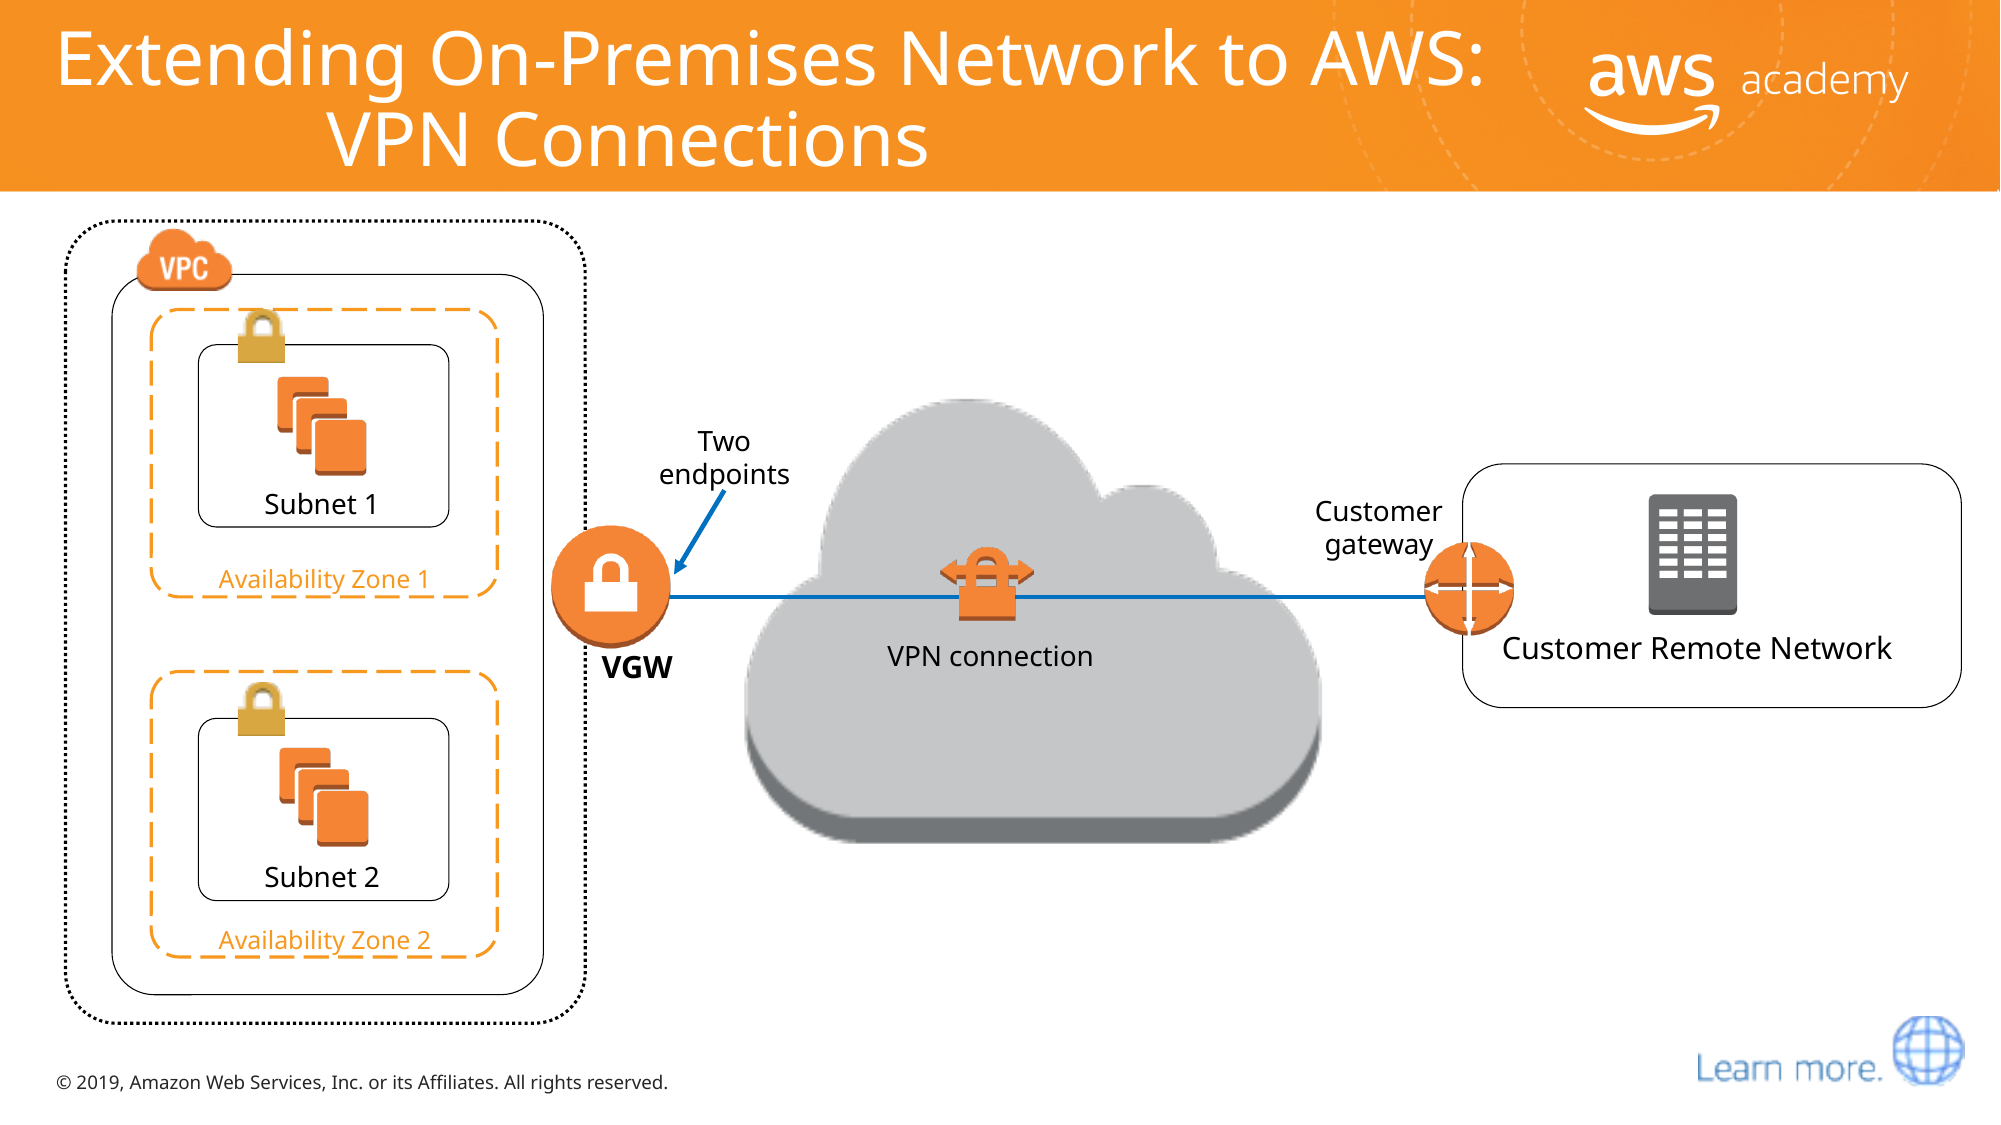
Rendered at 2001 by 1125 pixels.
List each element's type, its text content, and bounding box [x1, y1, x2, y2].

text_box Customer gateway [1330, 493, 1445, 561]
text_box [151, 309, 498, 602]
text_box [674, 490, 725, 575]
text_box Two endpoints [653, 423, 737, 491]
text_box [111, 273, 544, 996]
text_box VGW [465, 640, 737, 692]
title Extending On-Premises Network to AWS: VPN Connections [39, 19, 1863, 184]
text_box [151, 671, 498, 963]
picture [0, 0, 1997, 1125]
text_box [1462, 463, 1993, 708]
text_box [64, 220, 586, 1024]
